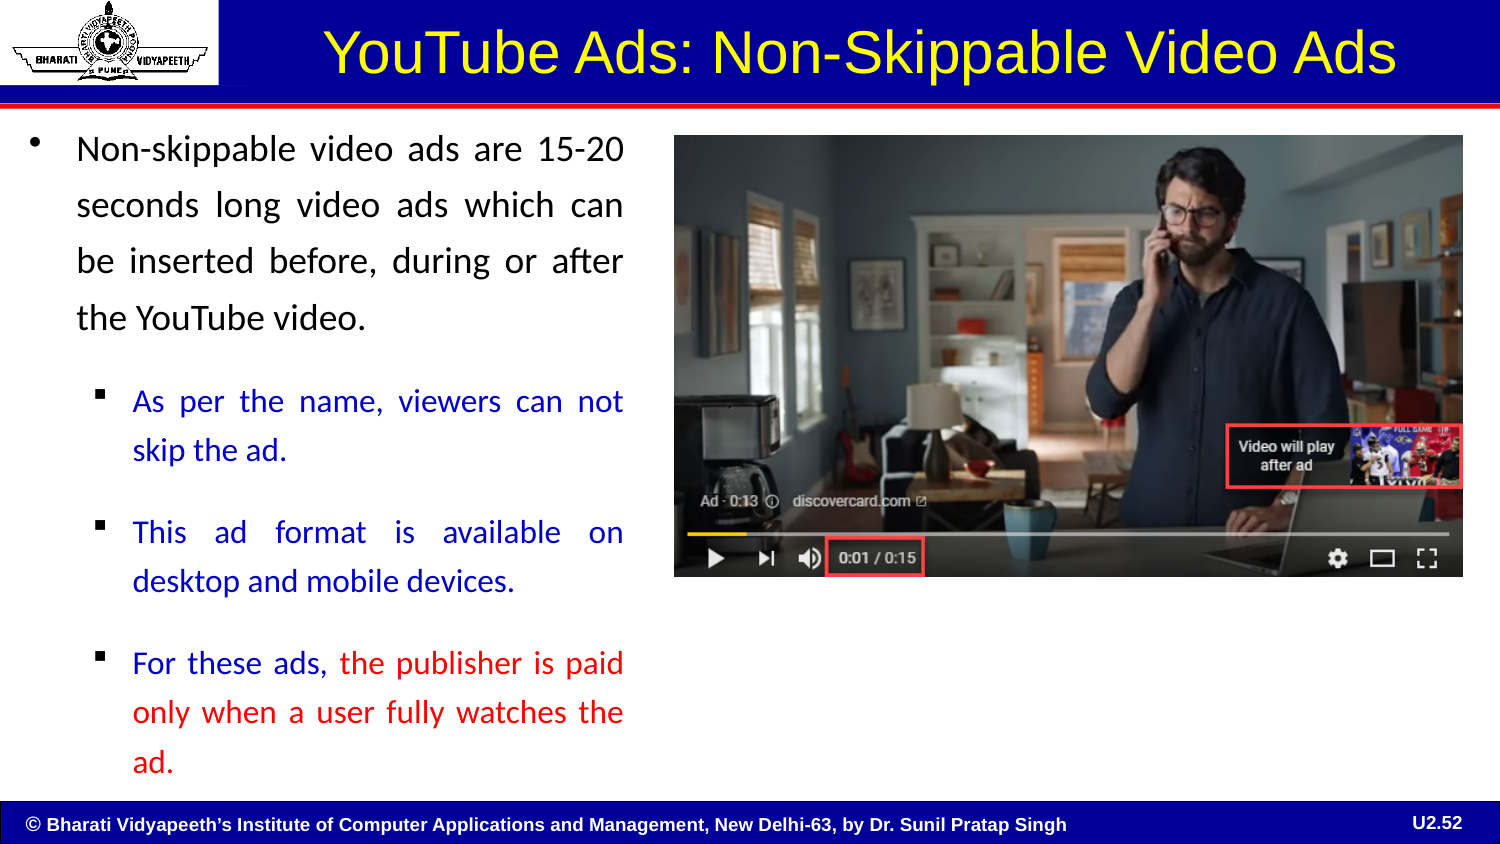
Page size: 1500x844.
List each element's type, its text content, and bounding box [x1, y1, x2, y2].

list Non-skippable video ads are 15-20 seconds long video ads which can be inserted before, during or after the YouTube video. As per the name, viewers can not skip the ad. This ad format is available on desktop and mobile devices. For these ads, the publisher is paid only when a user fully watches the ad. [16, 106, 638, 802]
picture [12, 1, 208, 81]
picture [674, 135, 1463, 577]
title YouTube Ads: Non-Skippable Video Ads [233, 6, 1488, 89]
